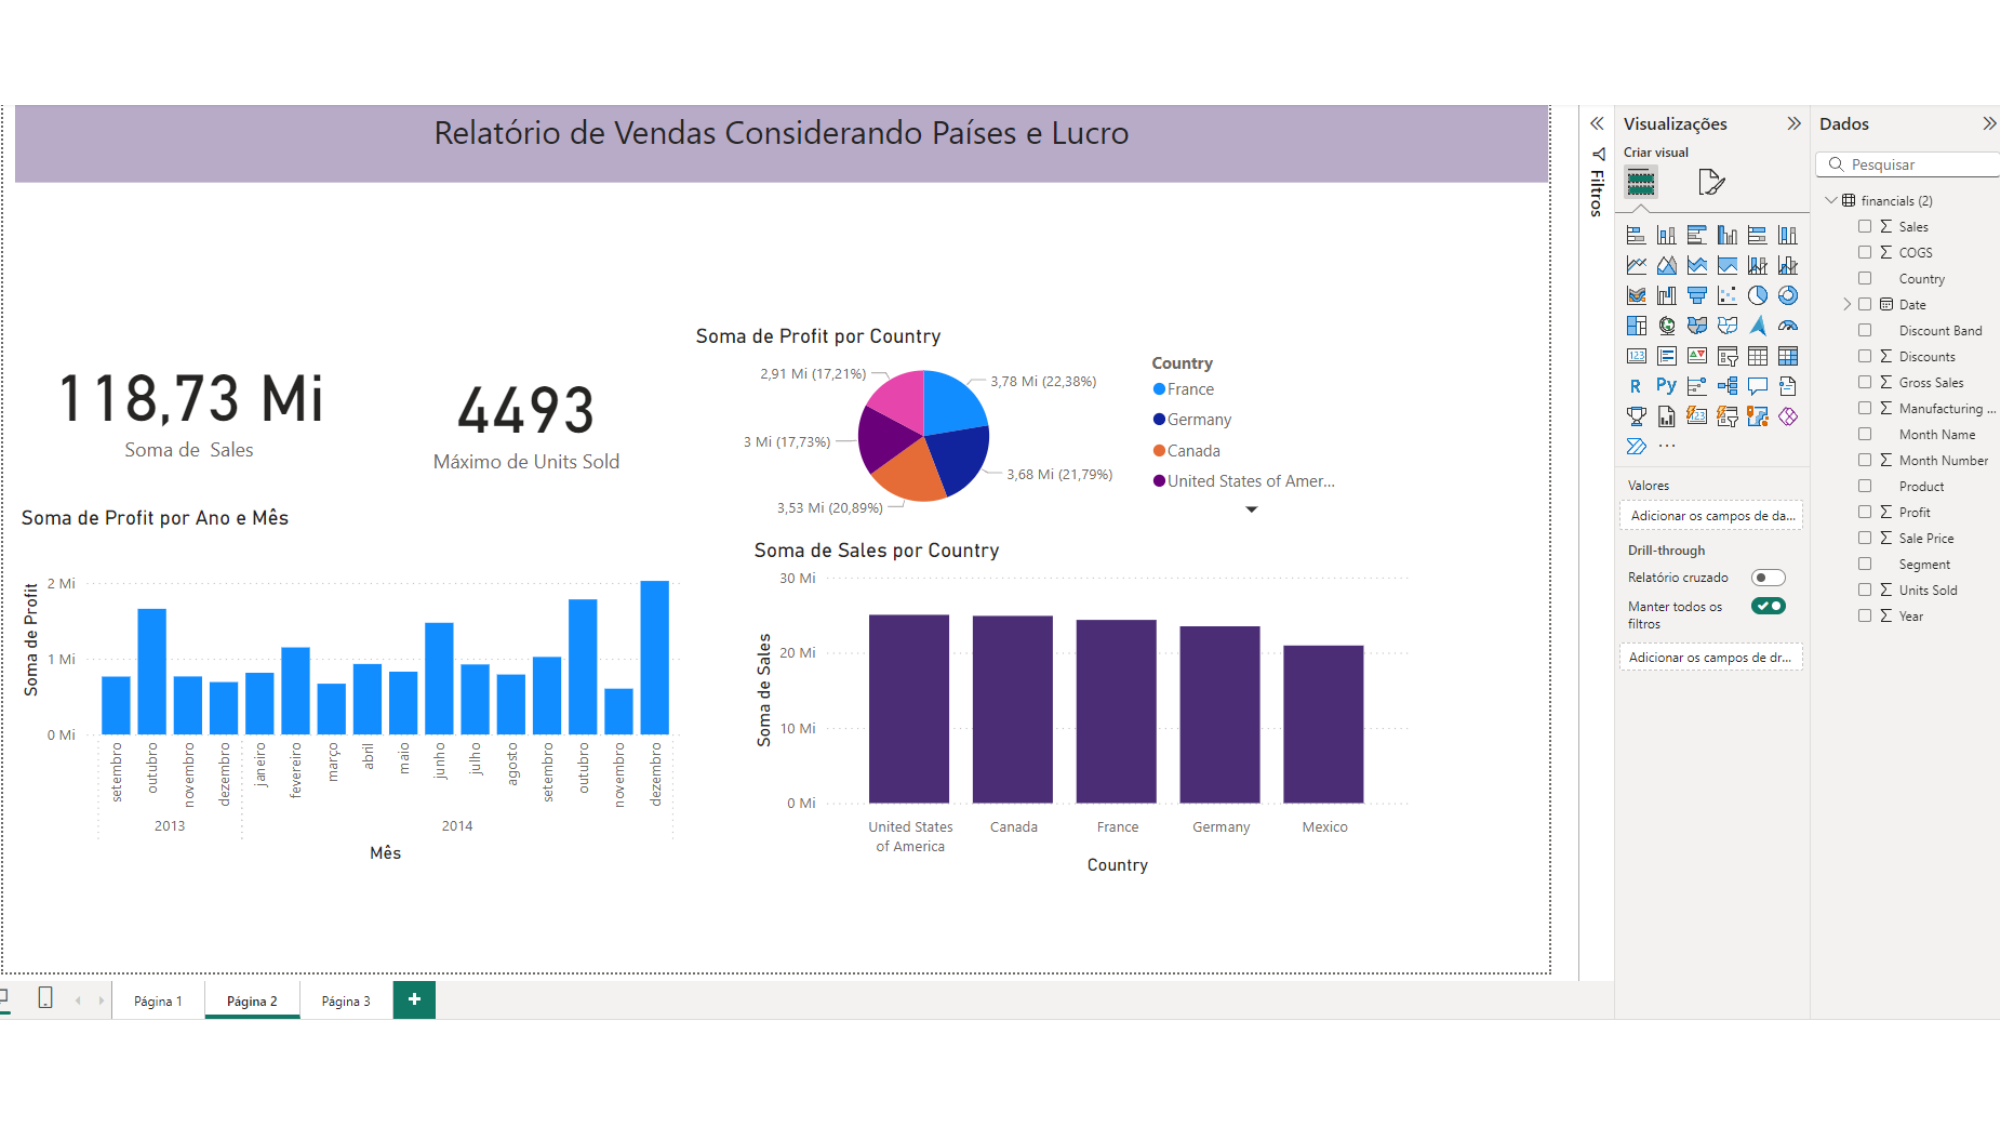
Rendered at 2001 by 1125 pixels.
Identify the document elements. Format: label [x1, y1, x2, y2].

picture [0, 105, 2000, 1020]
